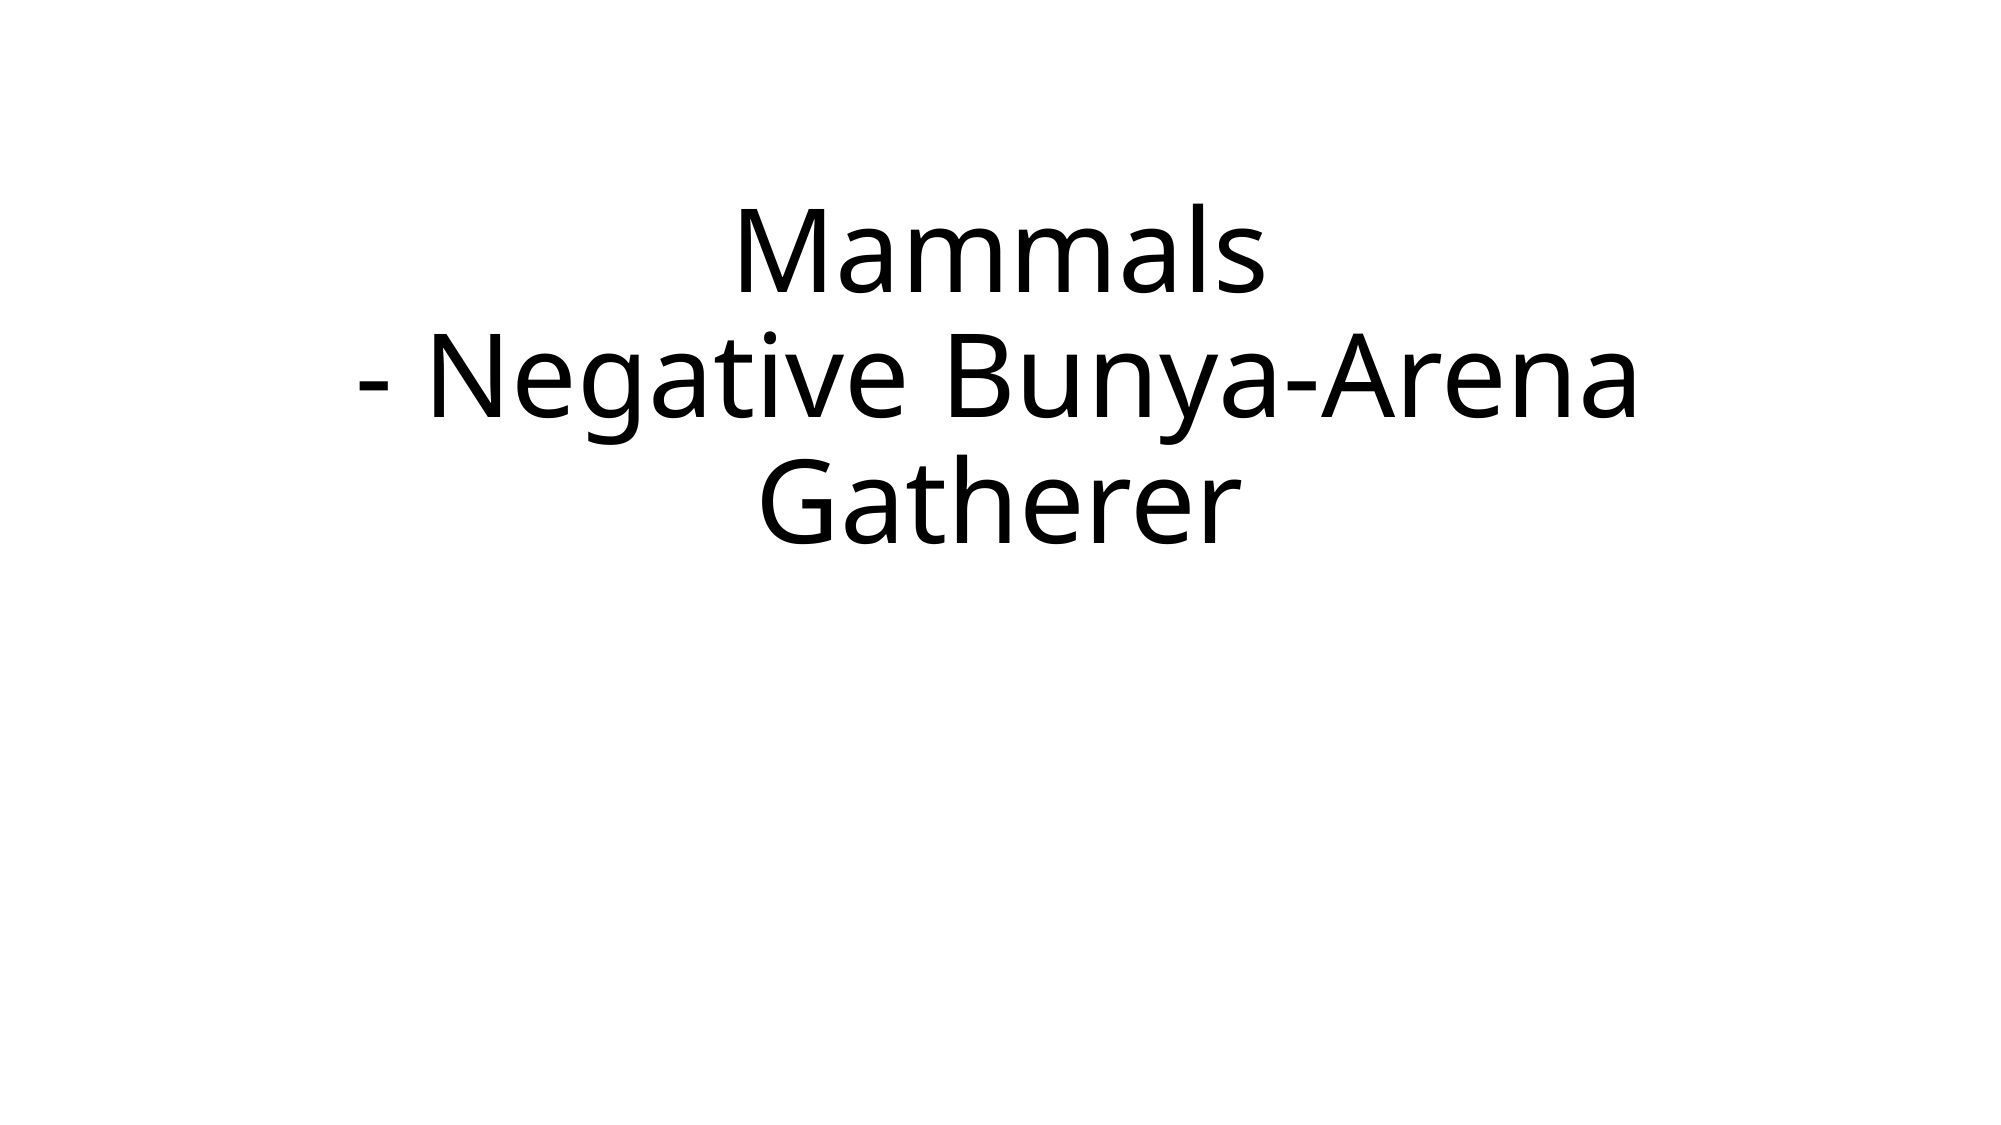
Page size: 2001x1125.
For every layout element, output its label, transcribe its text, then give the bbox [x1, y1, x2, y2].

title Mammals - Negative Bunya-Arena Gatherer [249, 184, 1750, 576]
